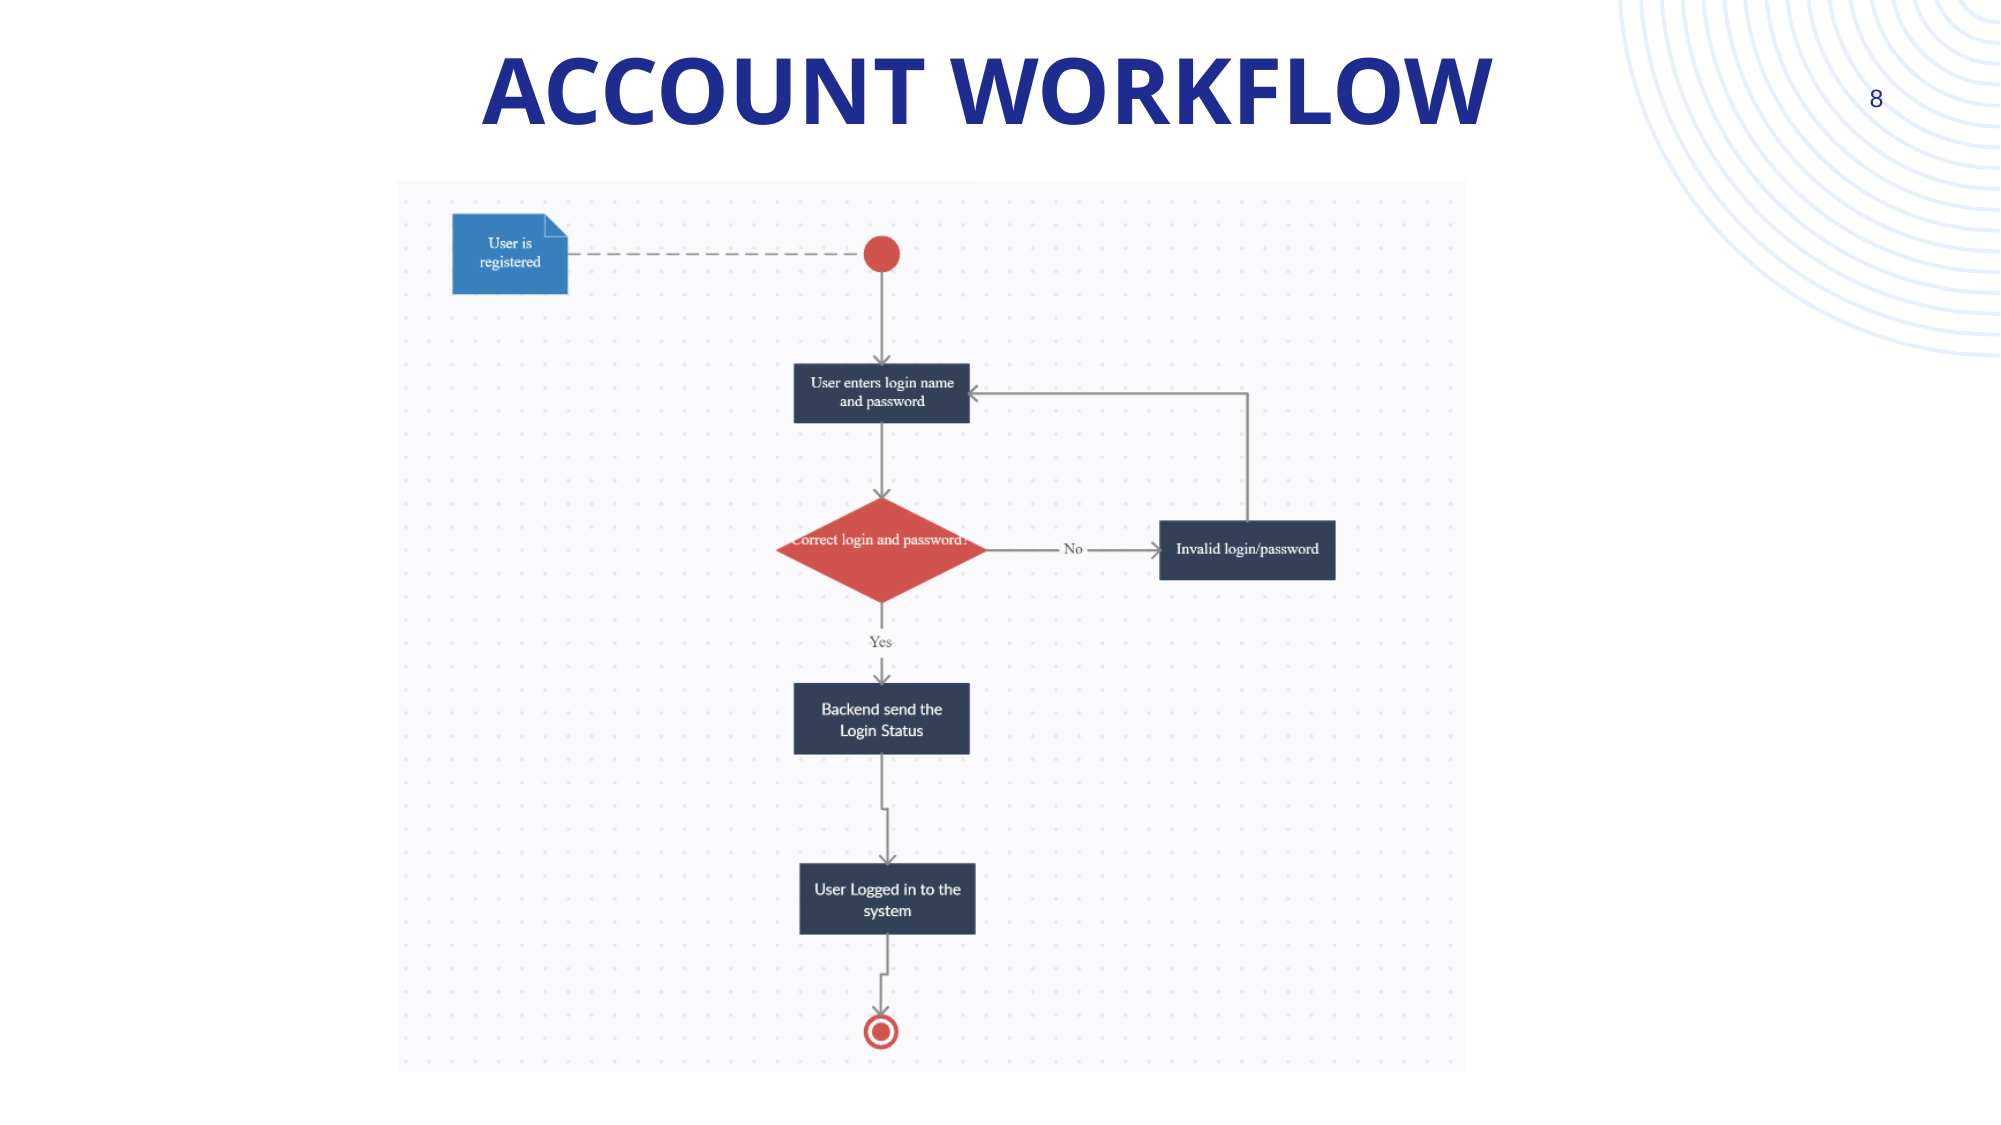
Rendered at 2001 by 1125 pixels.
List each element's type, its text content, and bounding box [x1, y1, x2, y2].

picture [397, 181, 1466, 1072]
slide_number 8 [1795, 75, 1958, 120]
title Account Workflow [112, 25, 1864, 152]
